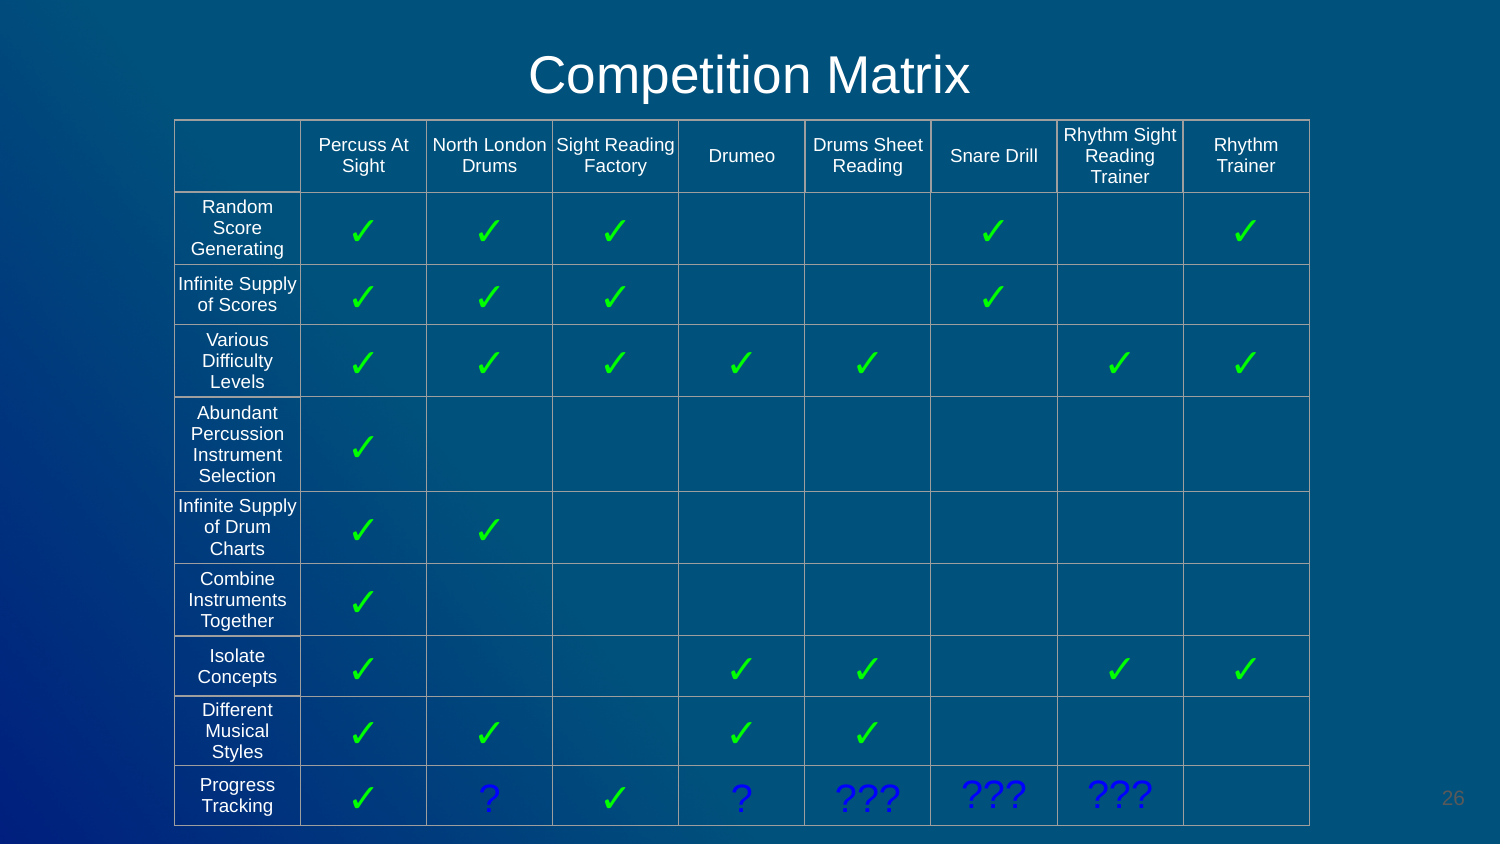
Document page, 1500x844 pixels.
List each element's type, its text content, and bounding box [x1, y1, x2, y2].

table_cell ✓ [553, 193, 678, 264]
table_cell [805, 564, 930, 635]
table_cell ✓ [301, 766, 426, 825]
table_cell ✓ [553, 766, 678, 825]
table_cell ✓ [679, 636, 804, 696]
table_cell [1184, 492, 1309, 563]
table_cell ✓ [1058, 636, 1183, 696]
table_header Snare Drill [932, 121, 1056, 192]
table_cell ✓ [427, 265, 552, 324]
table_cell Combine Instruments Together [175, 564, 300, 635]
table_cell [553, 564, 678, 635]
table_cell ??? [805, 766, 930, 825]
table_cell ✓ [805, 697, 930, 765]
table_cell Isolate Concepts [175, 637, 300, 695]
table_cell [1184, 265, 1309, 324]
table_cell [1184, 697, 1309, 765]
table_cell ✓ [427, 697, 552, 765]
table_cell ✓ [553, 265, 678, 324]
table_cell Random Score Generating [175, 193, 300, 264]
table_cell ✓ [1058, 325, 1183, 396]
table_cell [679, 492, 804, 563]
table_cell ✓ [301, 636, 426, 696]
table_cell [553, 636, 678, 696]
table_cell [679, 193, 804, 264]
table_cell Progress Tracking [175, 766, 300, 825]
table_cell ✓ [301, 193, 426, 264]
table_cell Different Musical Styles [175, 697, 300, 765]
table_cell Infinite Supply of Scores [175, 265, 300, 324]
table_cell ✓ [1184, 636, 1309, 696]
table_cell ✓ [427, 193, 552, 264]
table_cell Various Difficulty Levels [175, 325, 300, 396]
table_cell [1184, 766, 1309, 825]
table_cell [931, 325, 1057, 396]
table_cell [931, 636, 1057, 696]
table_cell ✓ [679, 325, 804, 396]
table_cell ✓ [931, 265, 1057, 324]
table_cell [679, 265, 804, 324]
table_cell [805, 492, 930, 563]
table_cell [931, 564, 1057, 635]
table_cell ??? [1058, 766, 1183, 825]
table_cell [679, 564, 804, 635]
table_cell ✓ [931, 193, 1057, 264]
table_cell ✓ [679, 697, 804, 765]
table_cell [805, 397, 930, 491]
table_header Drums Sheet Reading [806, 121, 930, 192]
table_cell [1058, 193, 1183, 264]
table_cell Abundant Percussion Instrument Selection [175, 398, 300, 491]
table_header [175, 121, 300, 191]
table_cell ??? [931, 766, 1057, 825]
table_cell [1184, 564, 1309, 635]
table_cell [427, 636, 552, 696]
table_cell [1058, 265, 1183, 324]
table_cell Infinite Supply of Drum Charts [175, 492, 300, 563]
table_cell ✓ [805, 325, 930, 396]
table_cell ✓ [301, 564, 426, 635]
table_cell ✓ [301, 325, 426, 396]
table_cell ✓ [553, 325, 678, 396]
table_cell [427, 397, 552, 491]
table_cell ✓ [805, 636, 930, 696]
title Competition Matrix [336, 25, 1164, 119]
table_cell [553, 492, 678, 563]
table_cell [427, 564, 552, 635]
table_cell [805, 265, 930, 324]
table_cell ✓ [301, 492, 426, 563]
table_cell ? [679, 766, 804, 825]
table_cell ✓ [1184, 325, 1309, 396]
table_cell [1058, 397, 1183, 491]
table_cell ? [427, 766, 552, 825]
table_cell ✓ [427, 492, 552, 563]
table_header Drumeo [679, 121, 804, 192]
table_cell [805, 193, 930, 264]
table_cell [931, 397, 1057, 491]
table_cell [931, 697, 1057, 765]
table_header Rhythm Trainer [1184, 121, 1309, 192]
table_cell [1058, 564, 1183, 635]
table_cell [1058, 492, 1183, 563]
table_cell ✓ [301, 697, 426, 765]
table_cell ✓ [427, 325, 552, 396]
slide_number ‹#› [1389, 764, 1480, 830]
table_header Rhythm Sight Reading Trainer [1058, 121, 1182, 192]
table_cell ✓ [301, 265, 426, 324]
table_header North London Drums [427, 121, 552, 192]
table_cell ✓ [1184, 193, 1309, 264]
table_cell [553, 397, 678, 491]
table_cell ✓ [301, 397, 426, 491]
picture [0, 0, 743, 844]
table_cell [679, 397, 804, 491]
table_header Sight Reading Factory [553, 121, 678, 192]
table_header Percuss At Sight [301, 121, 426, 192]
table_cell [553, 697, 678, 765]
table_cell [1058, 697, 1183, 765]
table_cell [1184, 397, 1309, 491]
table_cell [931, 492, 1057, 563]
